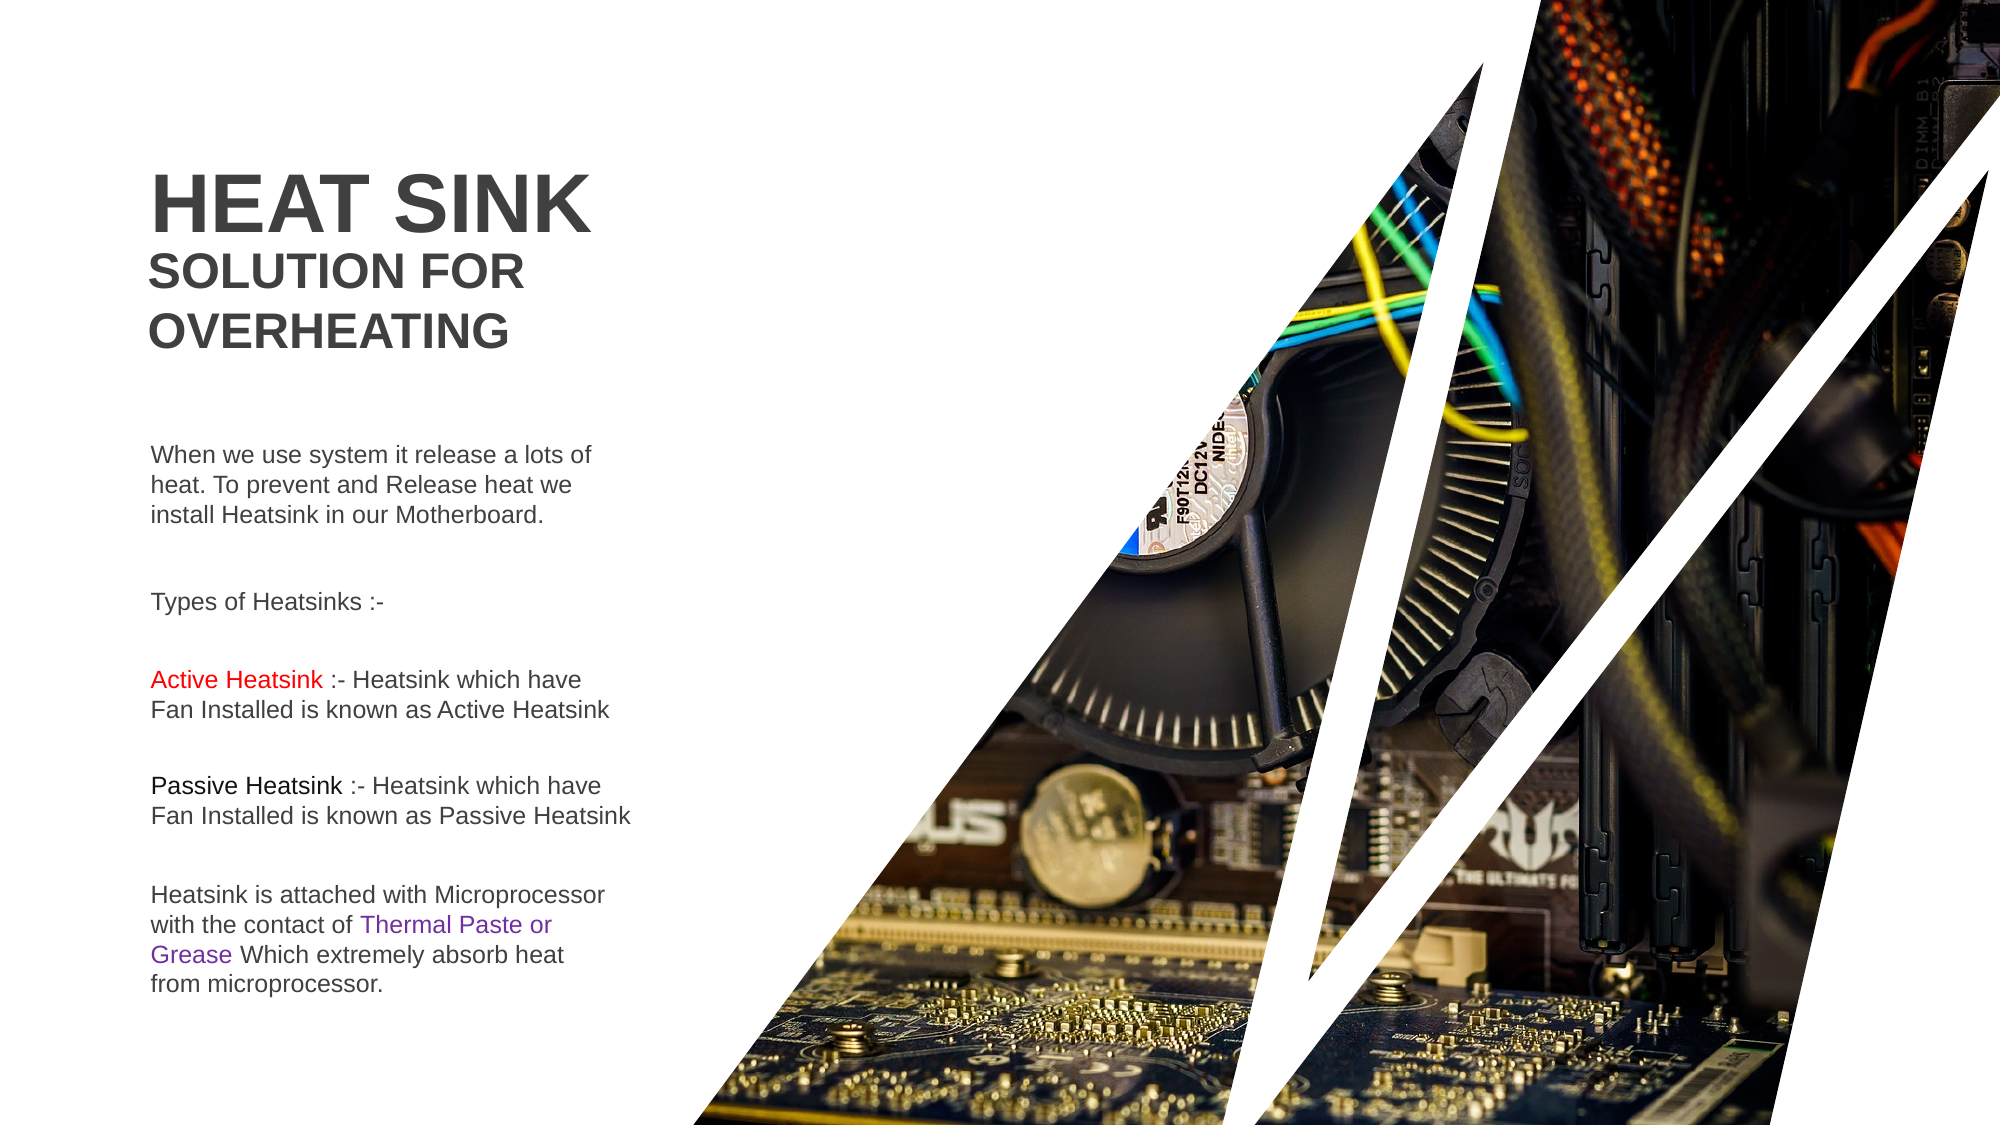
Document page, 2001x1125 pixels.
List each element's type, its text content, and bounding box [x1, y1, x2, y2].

text_box Passive Heatsink :- Heatsink which have Fan Installed is known as Passive Heatsink [133, 762, 650, 838]
text_box Types of Heatsinks :- [132, 577, 633, 623]
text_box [132, 141, 676, 287]
text_box SOLUTION FOR OVERHEATING [132, 141, 693, 457]
picture [693, 0, 2000, 1125]
text_box Heatsink is attached with Microprocessor with the contact of Thermal Paste or Grease Which extremely absorb heat from microprocessor. [132, 870, 633, 1006]
text_box When we use system it release a lots of heat. To prevent and Release heat we install Heatsink in our Motherboard. [132, 457, 633, 537]
text_box Active Heatsink :- Heatsink which have Fan Installed is known as Active Heatsink [132, 655, 633, 731]
